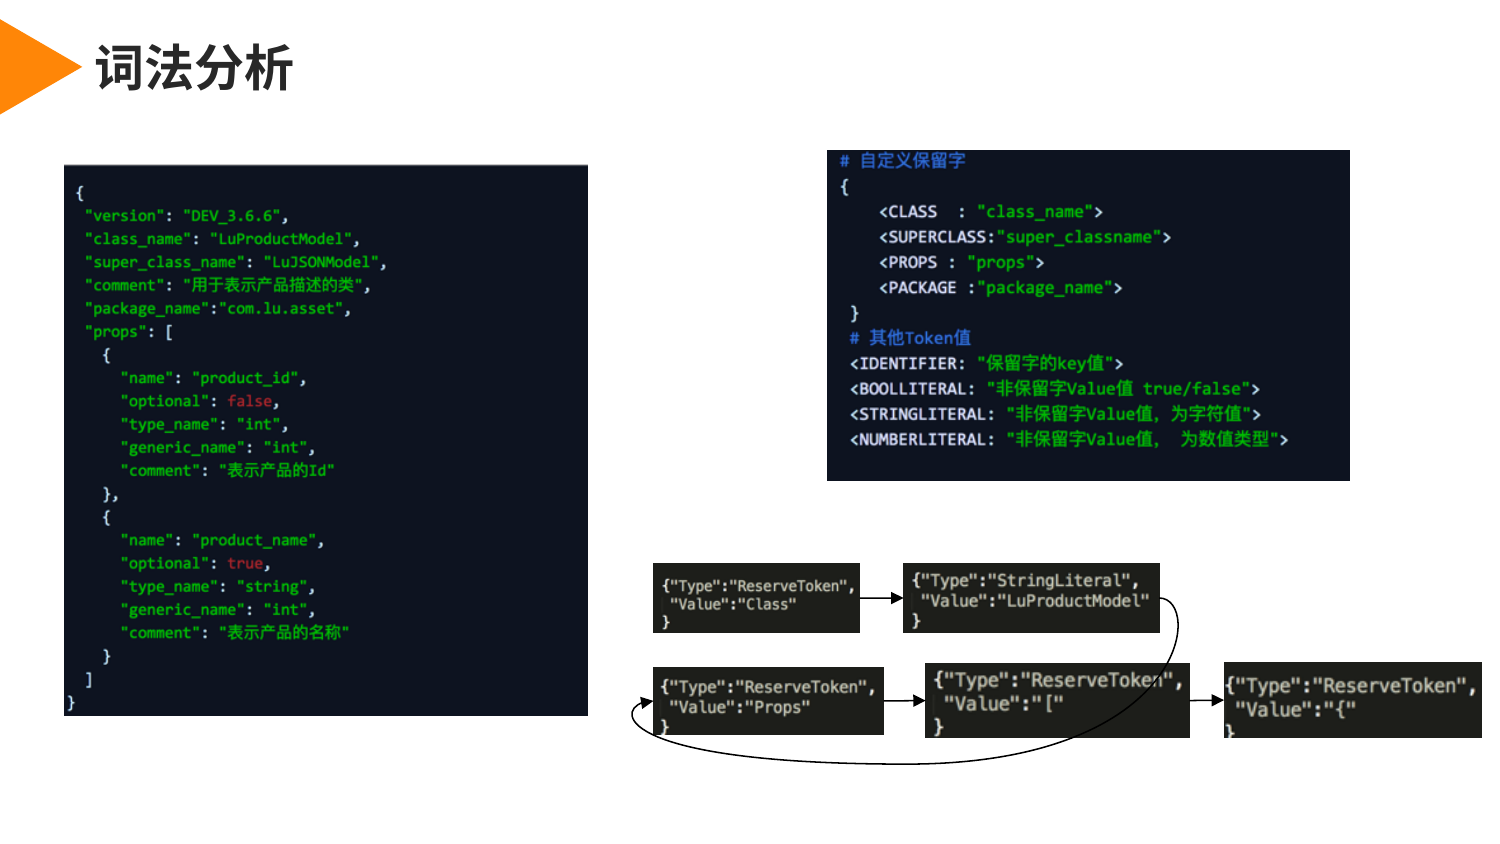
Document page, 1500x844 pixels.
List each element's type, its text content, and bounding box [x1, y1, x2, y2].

text_box [0, 19, 83, 115]
picture [64, 164, 588, 716]
picture [925, 663, 1190, 738]
text_box 词法分析 [79, 29, 310, 104]
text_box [653, 597, 1160, 701]
picture [1223, 662, 1482, 738]
picture [653, 563, 860, 597]
picture [827, 150, 1350, 481]
picture [653, 701, 884, 735]
picture [903, 563, 1160, 597]
